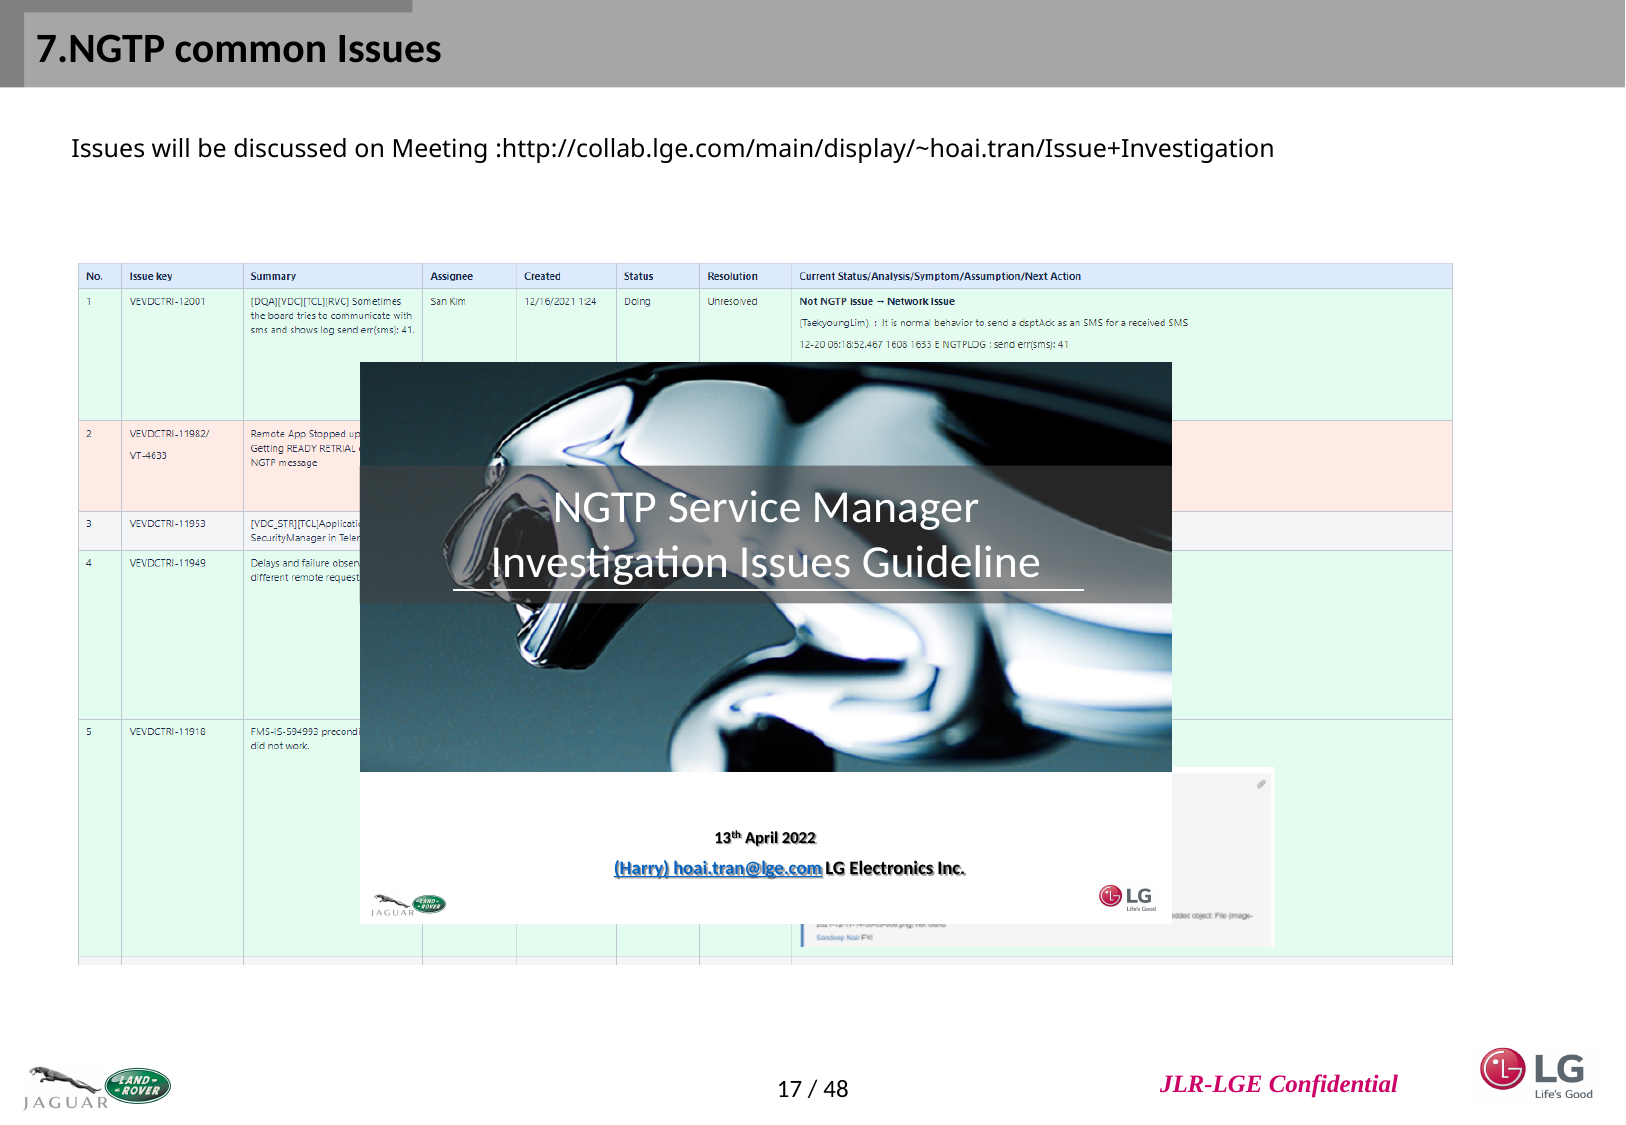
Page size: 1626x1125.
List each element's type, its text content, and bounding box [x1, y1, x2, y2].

picture [21, 1058, 171, 1115]
title 7.NGTP common Issues [21, 19, 460, 80]
picture [68, 255, 1464, 965]
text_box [359, 361, 1172, 924]
picture [1472, 1044, 1599, 1104]
text_box Issues will be discussed on Meeting :http://collab.lge.com/main/display/~hoai.tran/Issue+Investigation [56, 125, 1593, 200]
